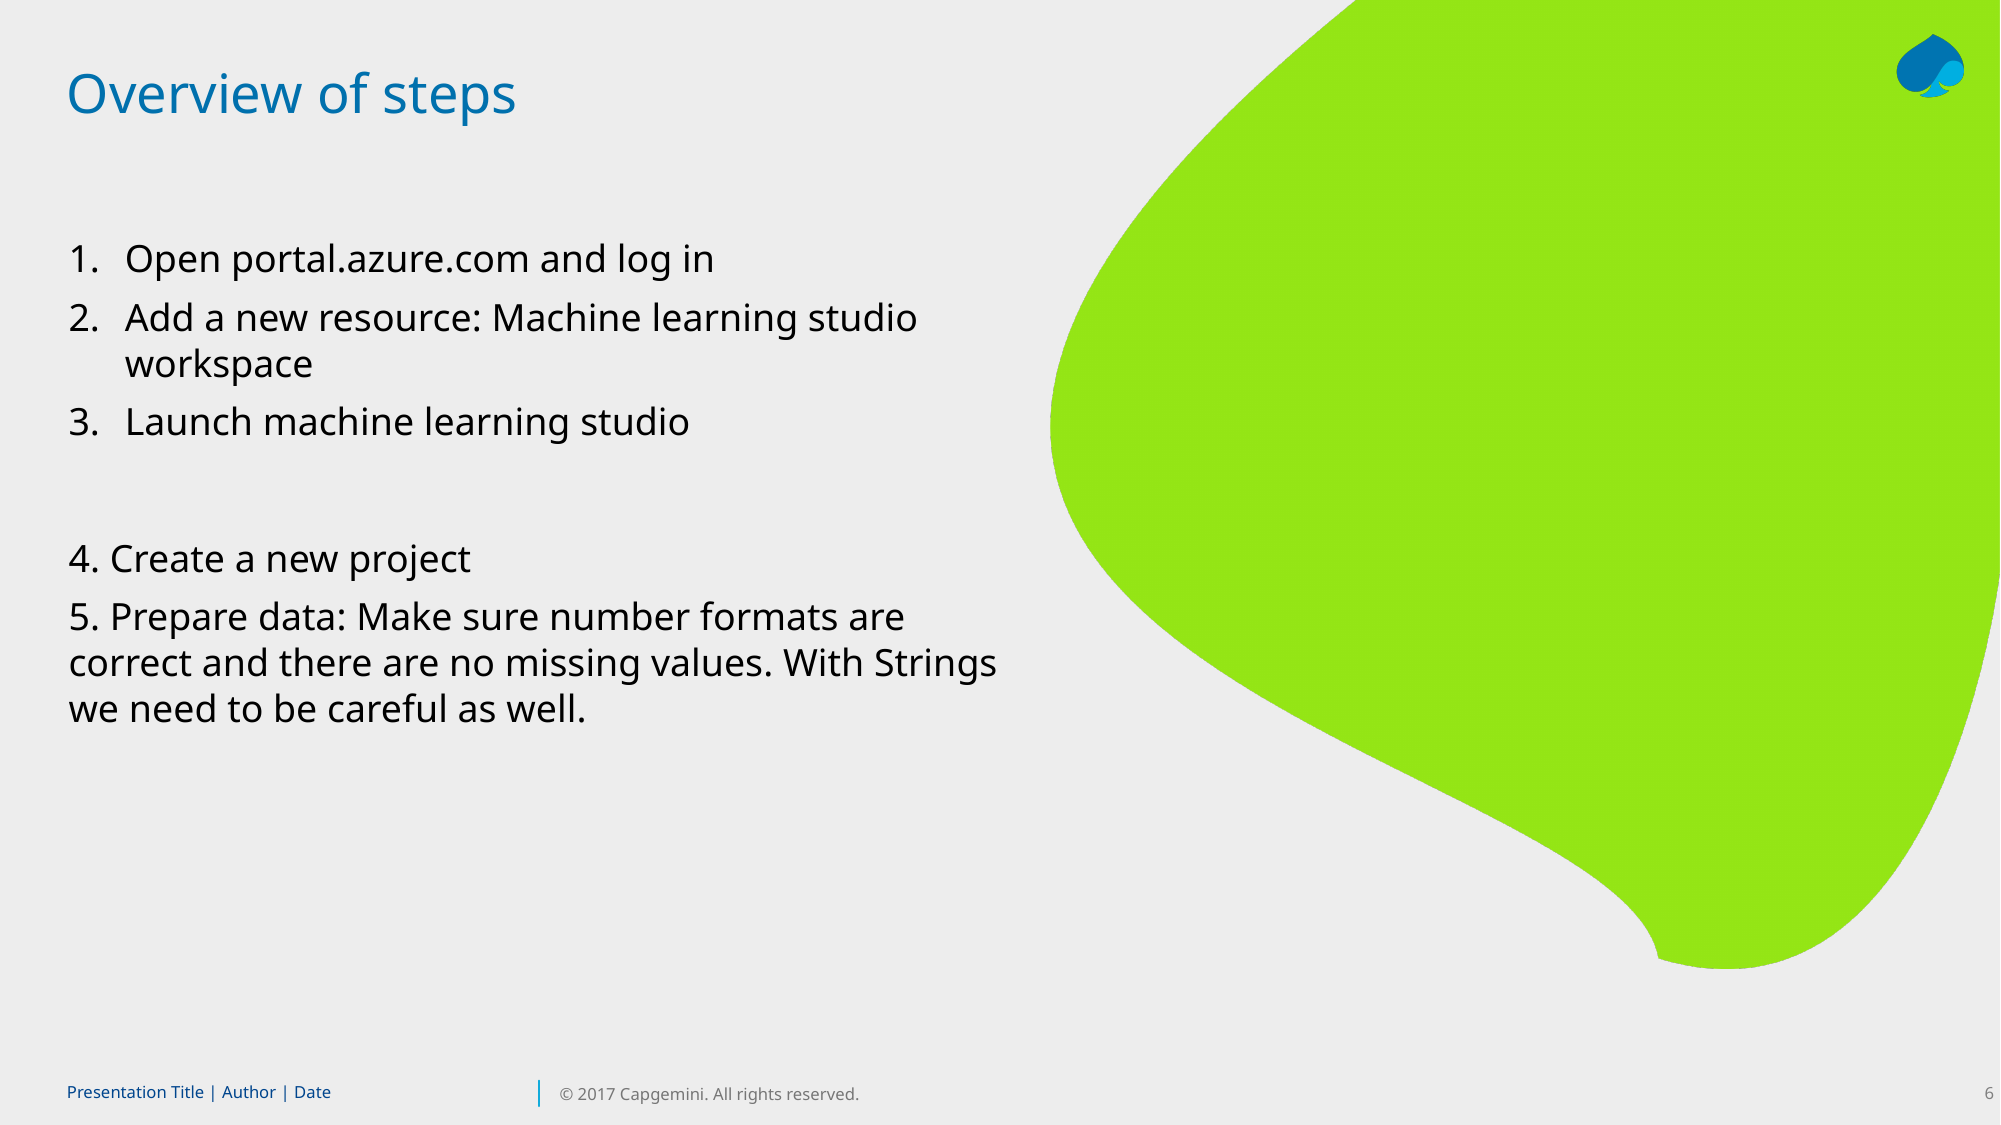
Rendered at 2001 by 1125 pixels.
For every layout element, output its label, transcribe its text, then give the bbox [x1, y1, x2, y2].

title Overview of steps [66, 66, 1030, 208]
list 4. Create a new project 5. Prepare data: Make sure number formats are correct and there are no missing values. With Strings we need to be careful as well. [68, 533, 1000, 759]
picture [1030, 0, 2000, 1125]
list Open portal.azure.com and log in Add a new resource: Machine learning studio workspace Launch machine learning studio [68, 234, 1000, 459]
